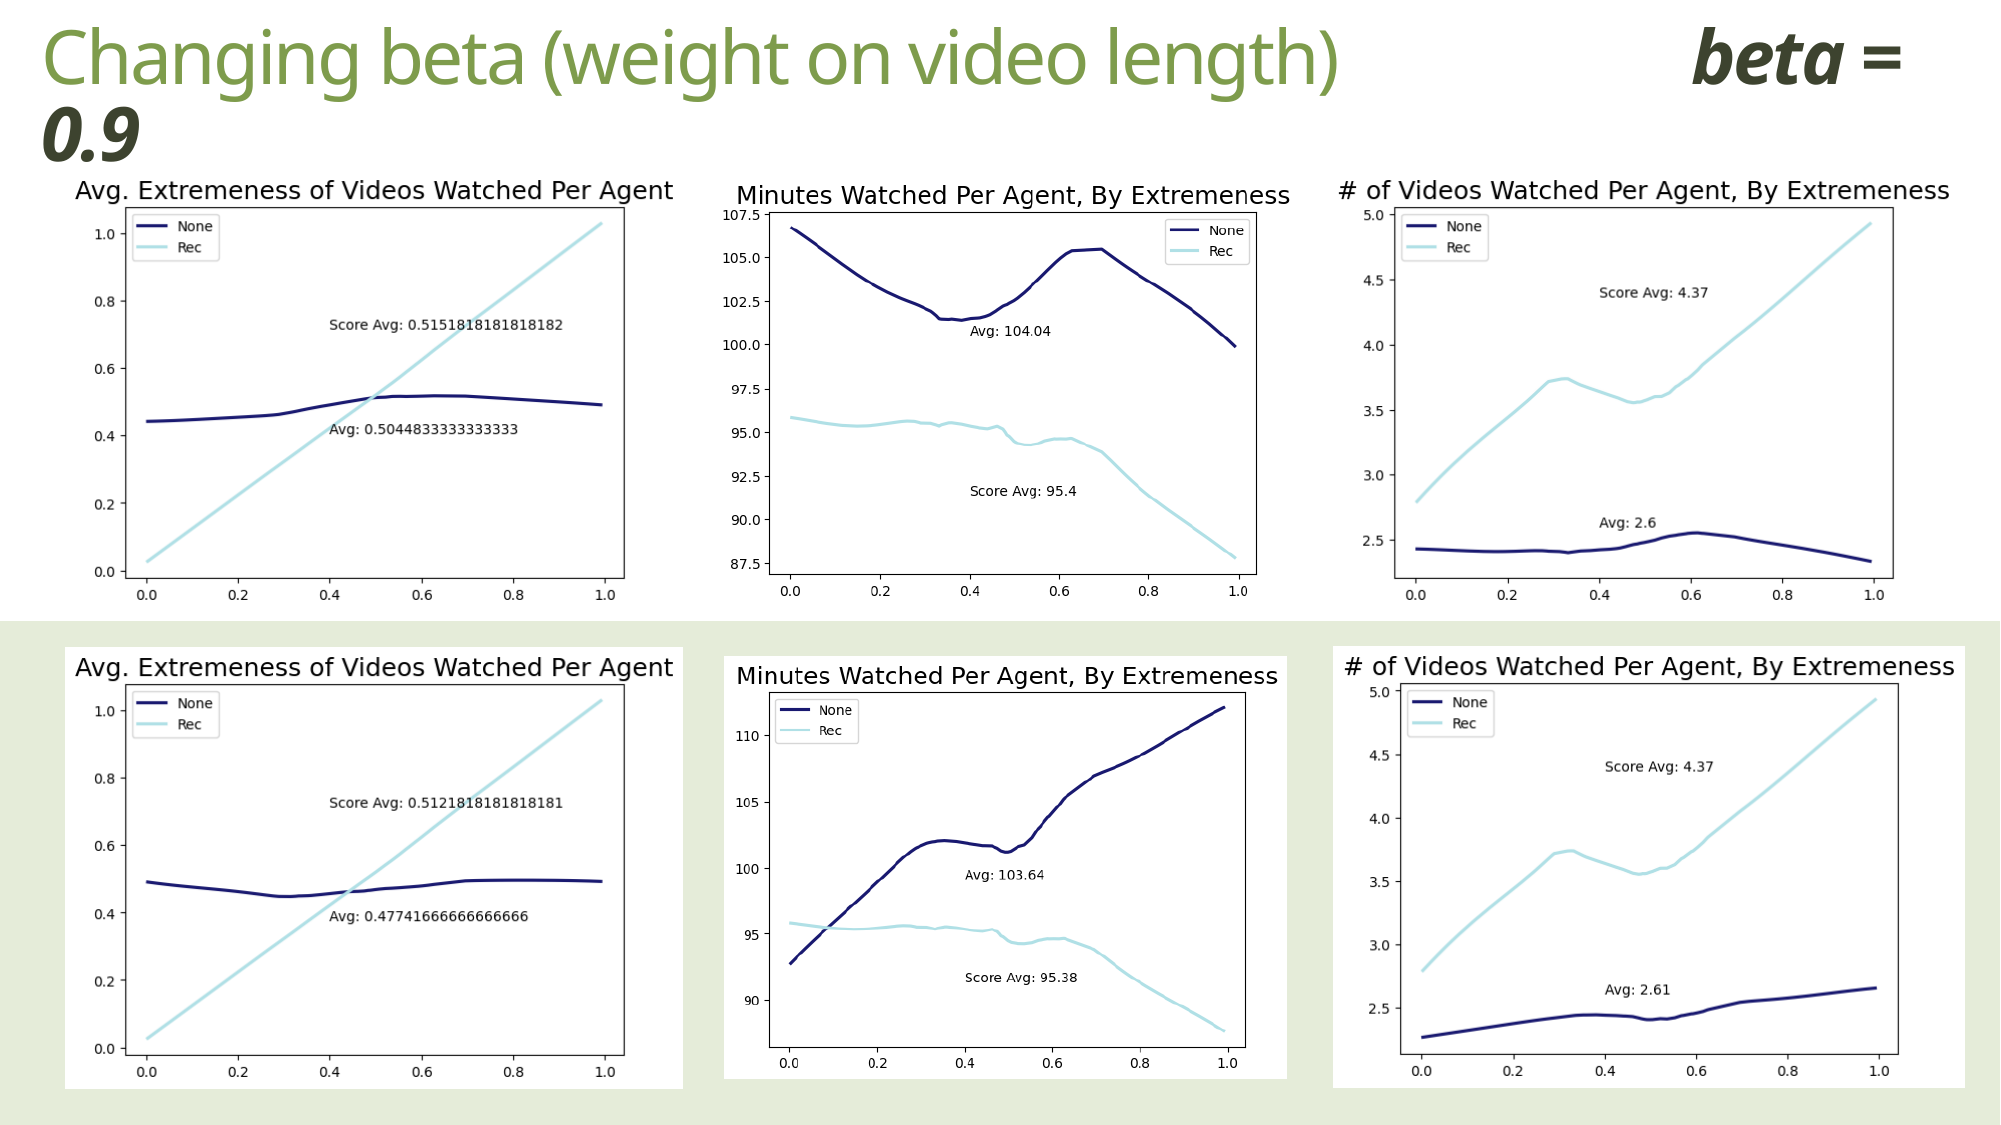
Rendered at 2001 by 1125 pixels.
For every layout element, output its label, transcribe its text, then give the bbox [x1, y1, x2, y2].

title Changing beta (weight on video length) beta = 0.9 [26, 29, 1934, 171]
picture [1327, 170, 1960, 613]
picture [710, 175, 1299, 608]
picture [1333, 646, 1966, 1089]
picture [723, 656, 1287, 1079]
picture [65, 170, 683, 612]
text_box [0, 620, 2000, 1125]
picture [65, 647, 683, 1089]
